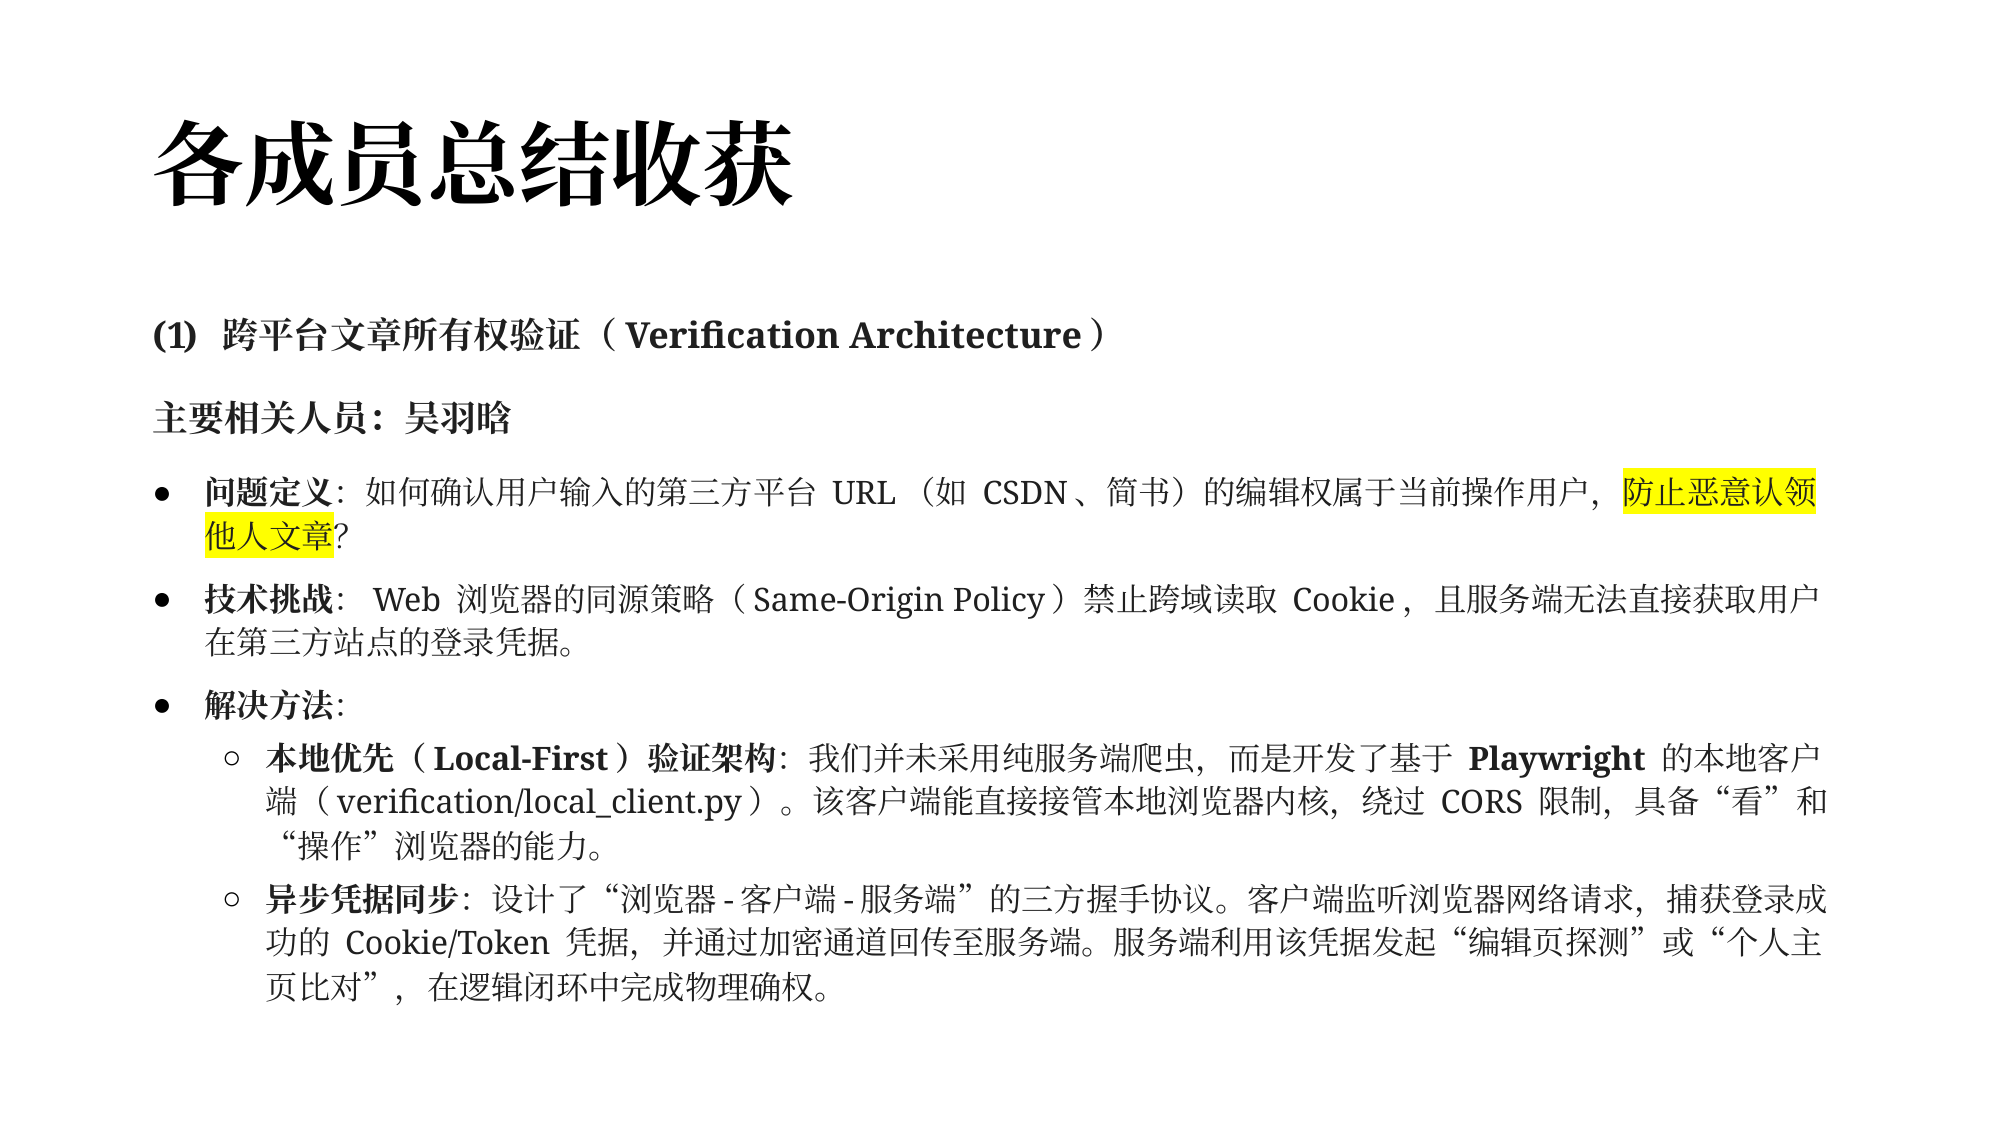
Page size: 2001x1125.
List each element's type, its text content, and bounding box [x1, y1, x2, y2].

title 各成员总结收获 [137, 59, 1863, 278]
list 跨平台文章所有权验证（Verification Architecture） 主要相关人员：吴羽晗 问题定义：如何确认用户输入的第三方平台 URL（如 CSDN、简书）的编辑权属于当前操作用户，防止恶意认领他人文章？ 技术挑战：Web 浏览器的同源策略（Same-Origin Policy）禁止跨域读取 Cookie，且服务端无法直接获取用户在第三方站点的登录凭据。 解决方法： 本地优先（Local-First）验证架构：我们并未采用纯服务端爬虫，而是开发了基于 Playwright 的本地客户端（verification/local_client.py）。该客户端能直接接管本地浏览器内核，绕过 CORS 限制，具备“看”和“操作”浏览器的能力。 异步凭据同步：设计了“浏览器-客户端-服务端”的三方握手协议。客户端监听浏览器网络请求，捕获登录成功的 Cookie/Token 凭据，并通过加密通道回传至服务端。服务端利用该凭据发起“编辑页探测”或“个人主页比对”，在逻辑闭环中完成物理确权。 [137, 299, 1863, 1014]
